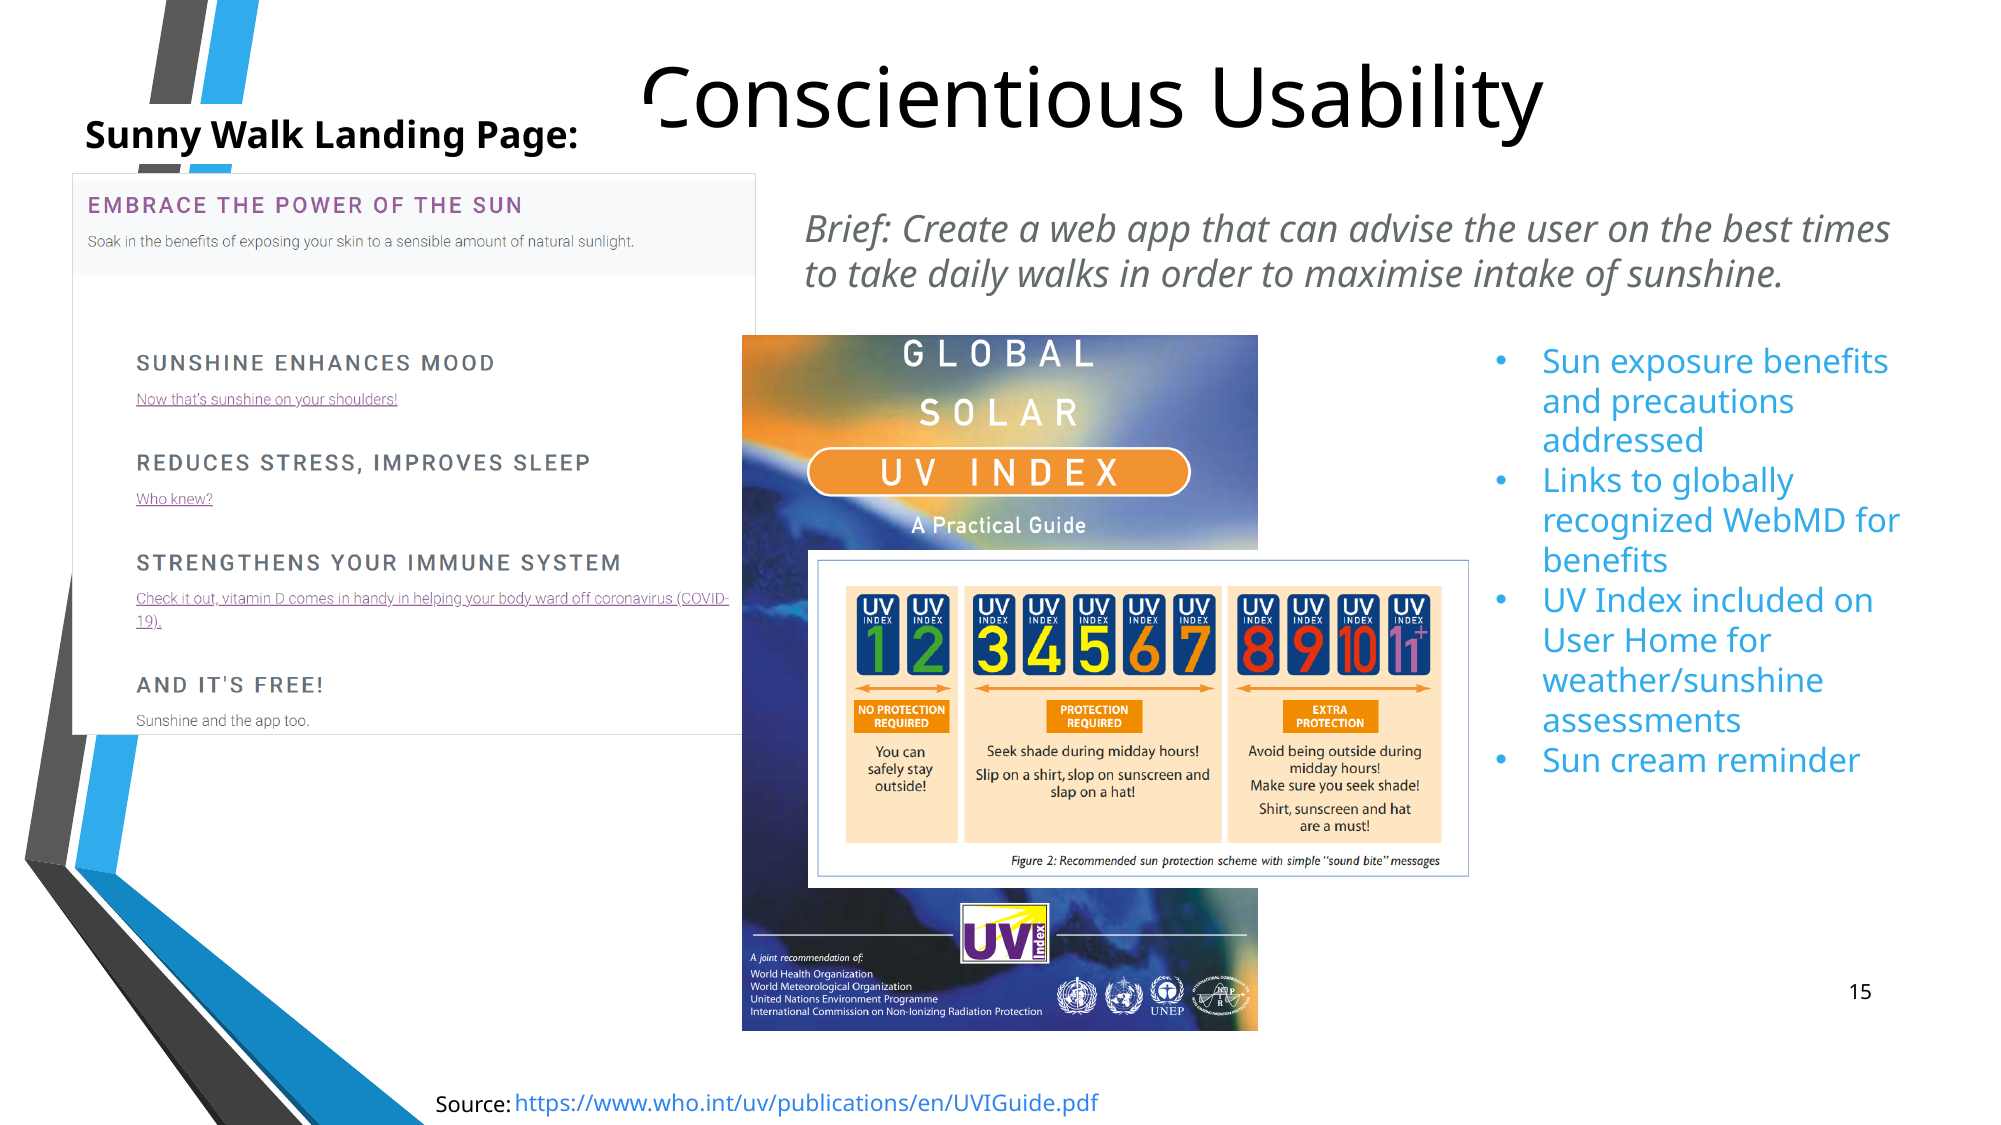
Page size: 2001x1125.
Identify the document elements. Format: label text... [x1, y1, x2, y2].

text_box Brief: Create a web app that can advise the user on the best times to take daily walks in order to maximise intake of sunshine. [789, 197, 1950, 393]
slide_number 15 [1796, 962, 1887, 1023]
title Conscientious Usability [270, 25, 1914, 163]
picture [72, 173, 1481, 1031]
text_box Source: [420, 1083, 532, 1125]
text_box Sunny Walk Landing Page: [70, 104, 662, 164]
text_box https://www.who.int/uv/publications/en/UVIGuide.pdf [499, 1081, 1501, 1125]
text_box Sun exposure benefits and precautions addressed Links to globally recognized WebMD for benefits UV Index included on User Home for weather/sunshine assessments Sun cream reminder [1480, 332, 1971, 877]
